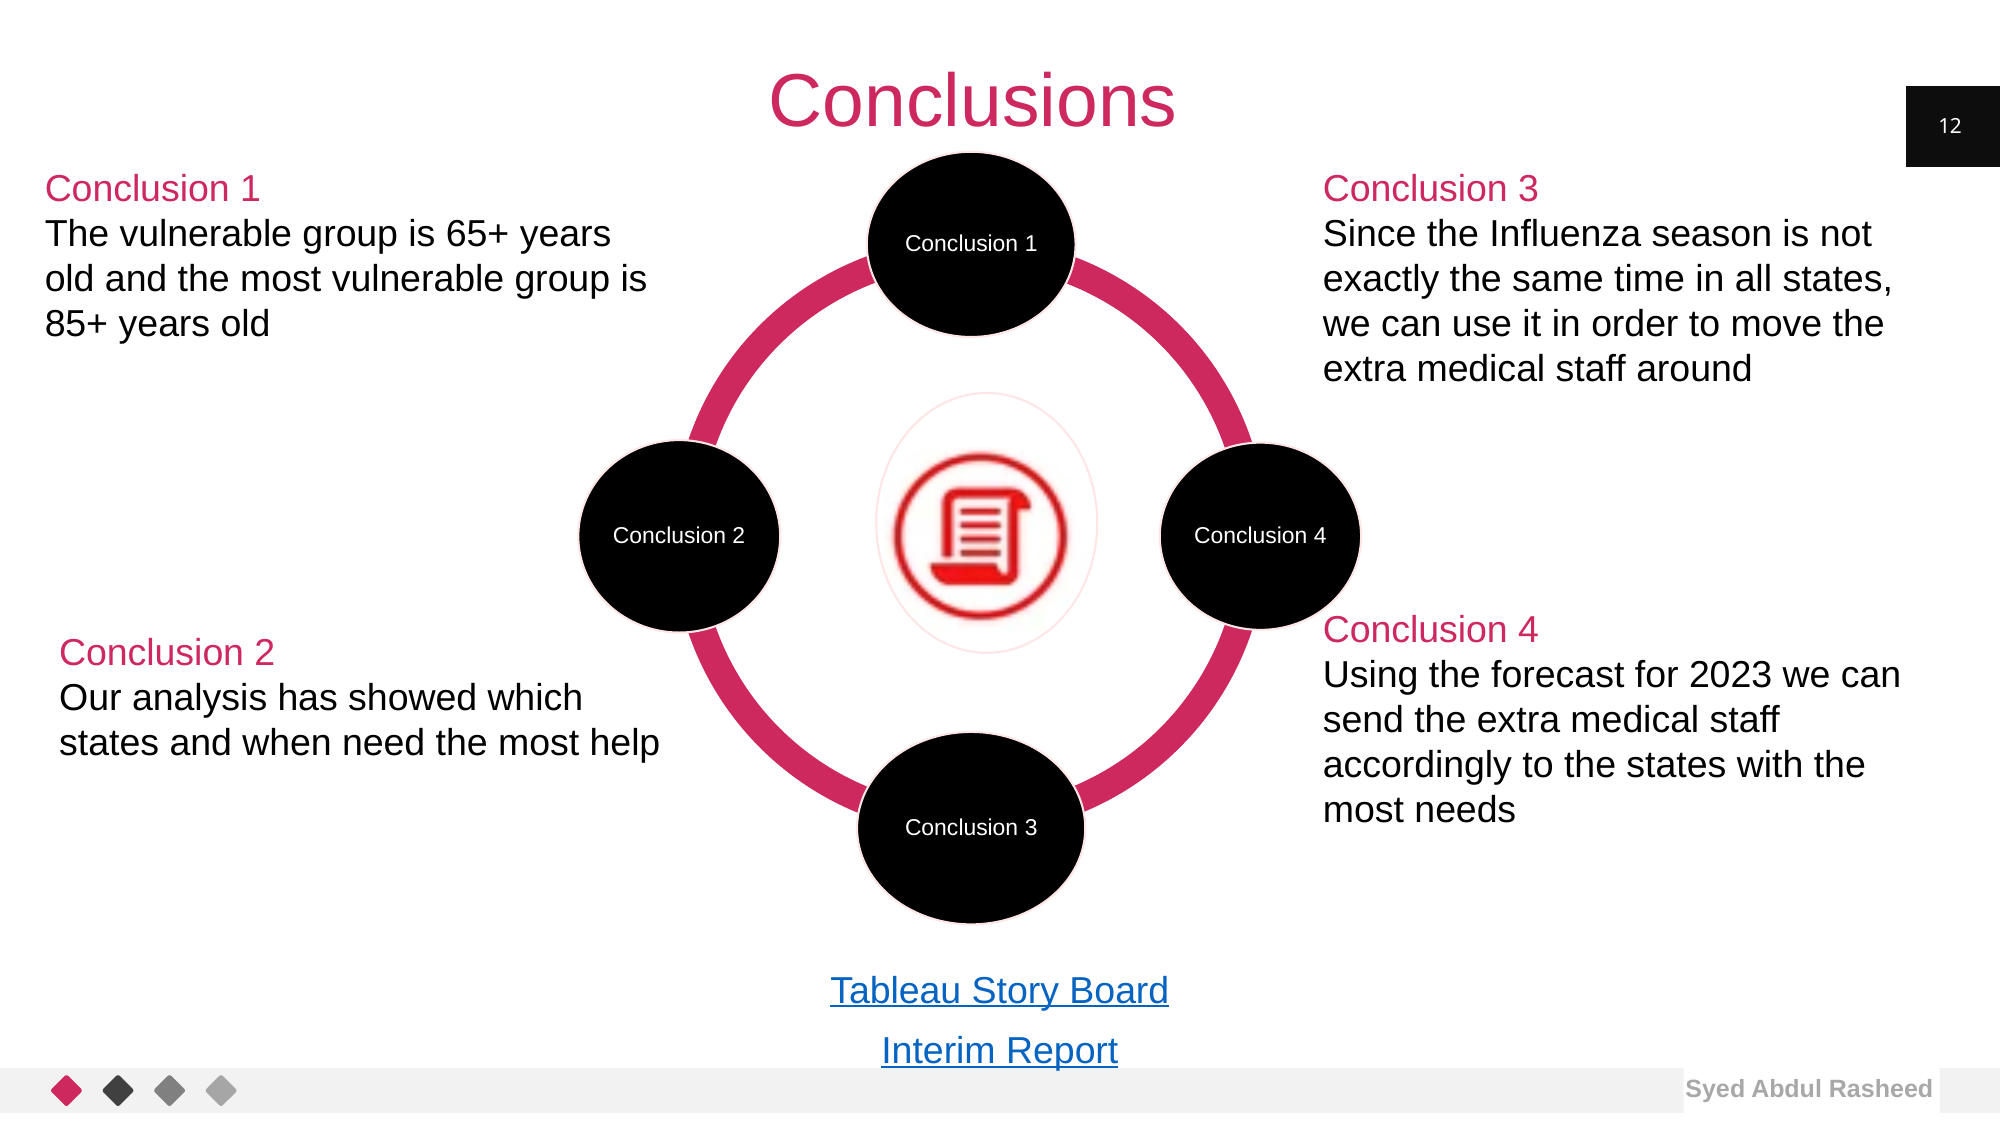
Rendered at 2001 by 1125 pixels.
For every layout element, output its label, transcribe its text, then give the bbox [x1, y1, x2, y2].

text_box Interim Report [763, 1018, 1236, 1079]
footer Syed Abdul Rasheed [1668, 1049, 1950, 1125]
text_box Conclusions [753, 43, 1246, 149]
text_box Tableau Story Board [763, 958, 1236, 1018]
text_box Conclusion 1 The vulnerable group is 65+ years old and the most vulnerable group is 85+ years old [29, 156, 481, 352]
text_box Conclusion 3 Since the Influenza season is not exactly the same time in all states, we can use it in order to move the extra medical staff around [1461, 156, 1950, 397]
slide_number 12 [1915, 96, 1985, 157]
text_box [481, 149, 1461, 927]
text_box Conclusion 2 Our analysis has showed which states and when need the most help [44, 620, 481, 771]
text_box Conclusion 4 Using the forecast for 2023 we can send the extra medical staff accordingly to the states with the most needs [1461, 597, 1950, 838]
